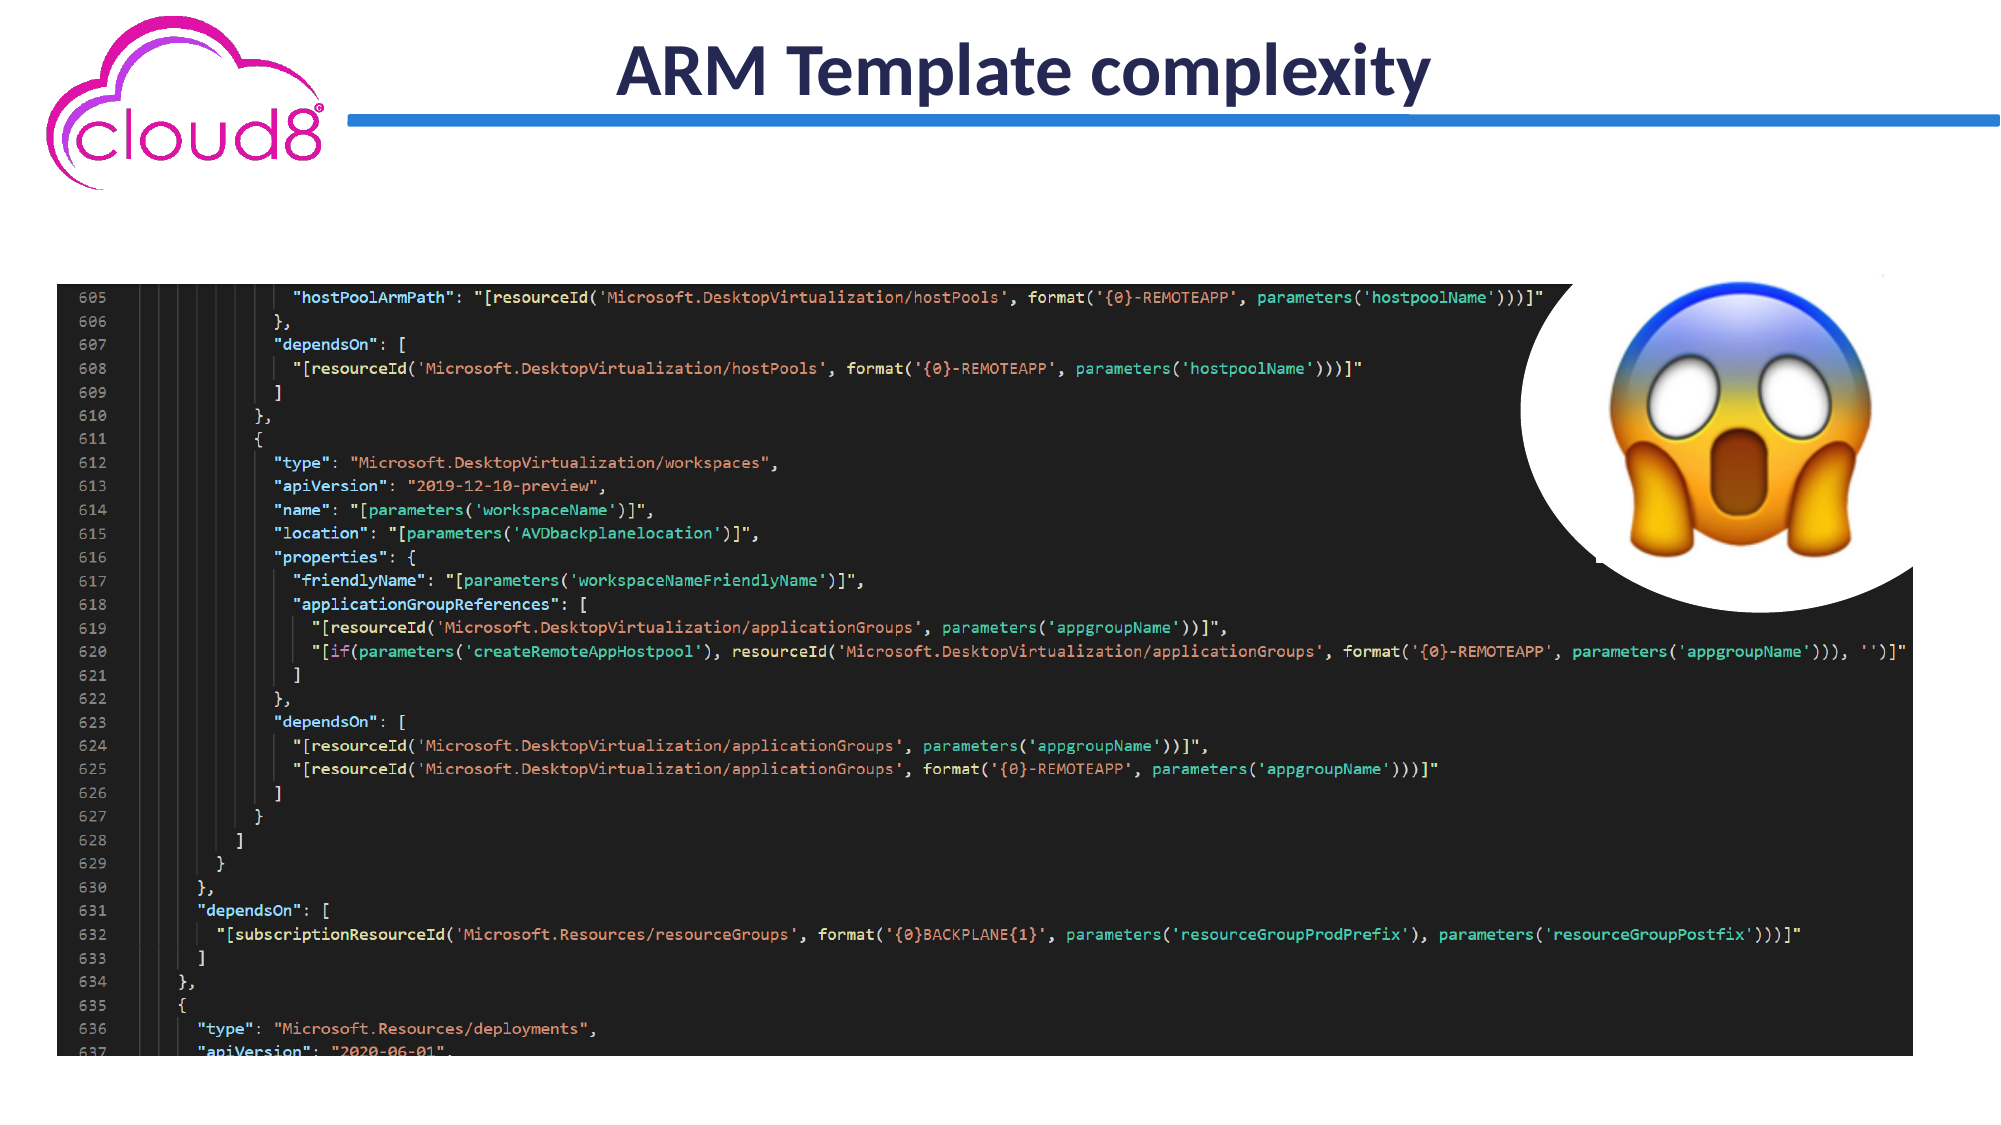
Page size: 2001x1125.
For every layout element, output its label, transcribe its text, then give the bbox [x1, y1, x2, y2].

list ARM Template complexity [374, 22, 1675, 116]
picture [38, 0, 336, 198]
picture [57, 208, 2000, 1056]
